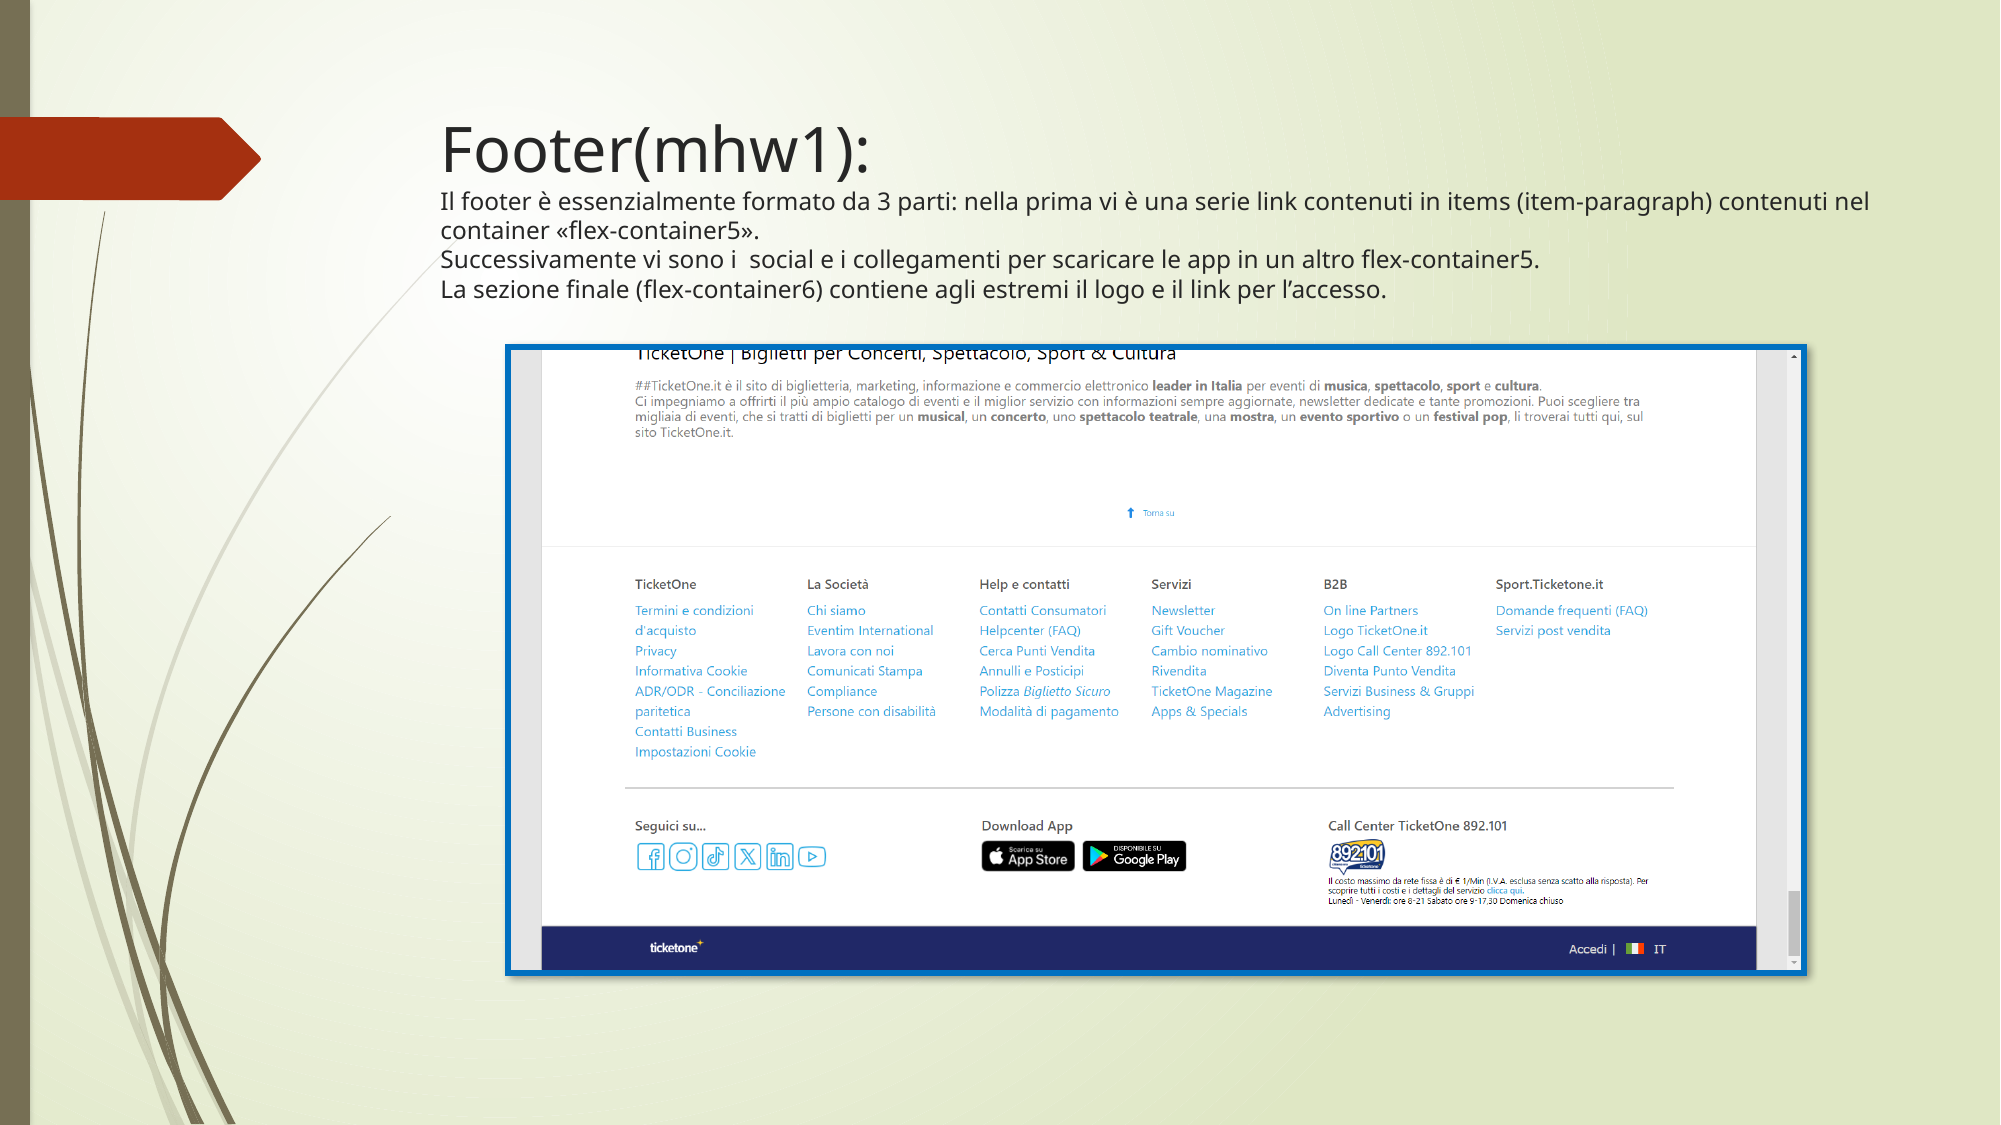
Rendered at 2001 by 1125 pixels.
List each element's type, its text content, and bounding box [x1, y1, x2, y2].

title Footer(mhw1): Il footer è essenzialmente formato da 3 parti: nella prima vi è una serie link contenuti in items (item-paragraph) contenuti nel container «flex-container5». Successivamente vi sono i social e i collegamenti per scaricare le app in un altro flex-container5. La sezione finale (flex-container6) contiene agli estremi il logo e il link per l’accesso. [425, 102, 1888, 313]
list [511, 349, 1801, 971]
